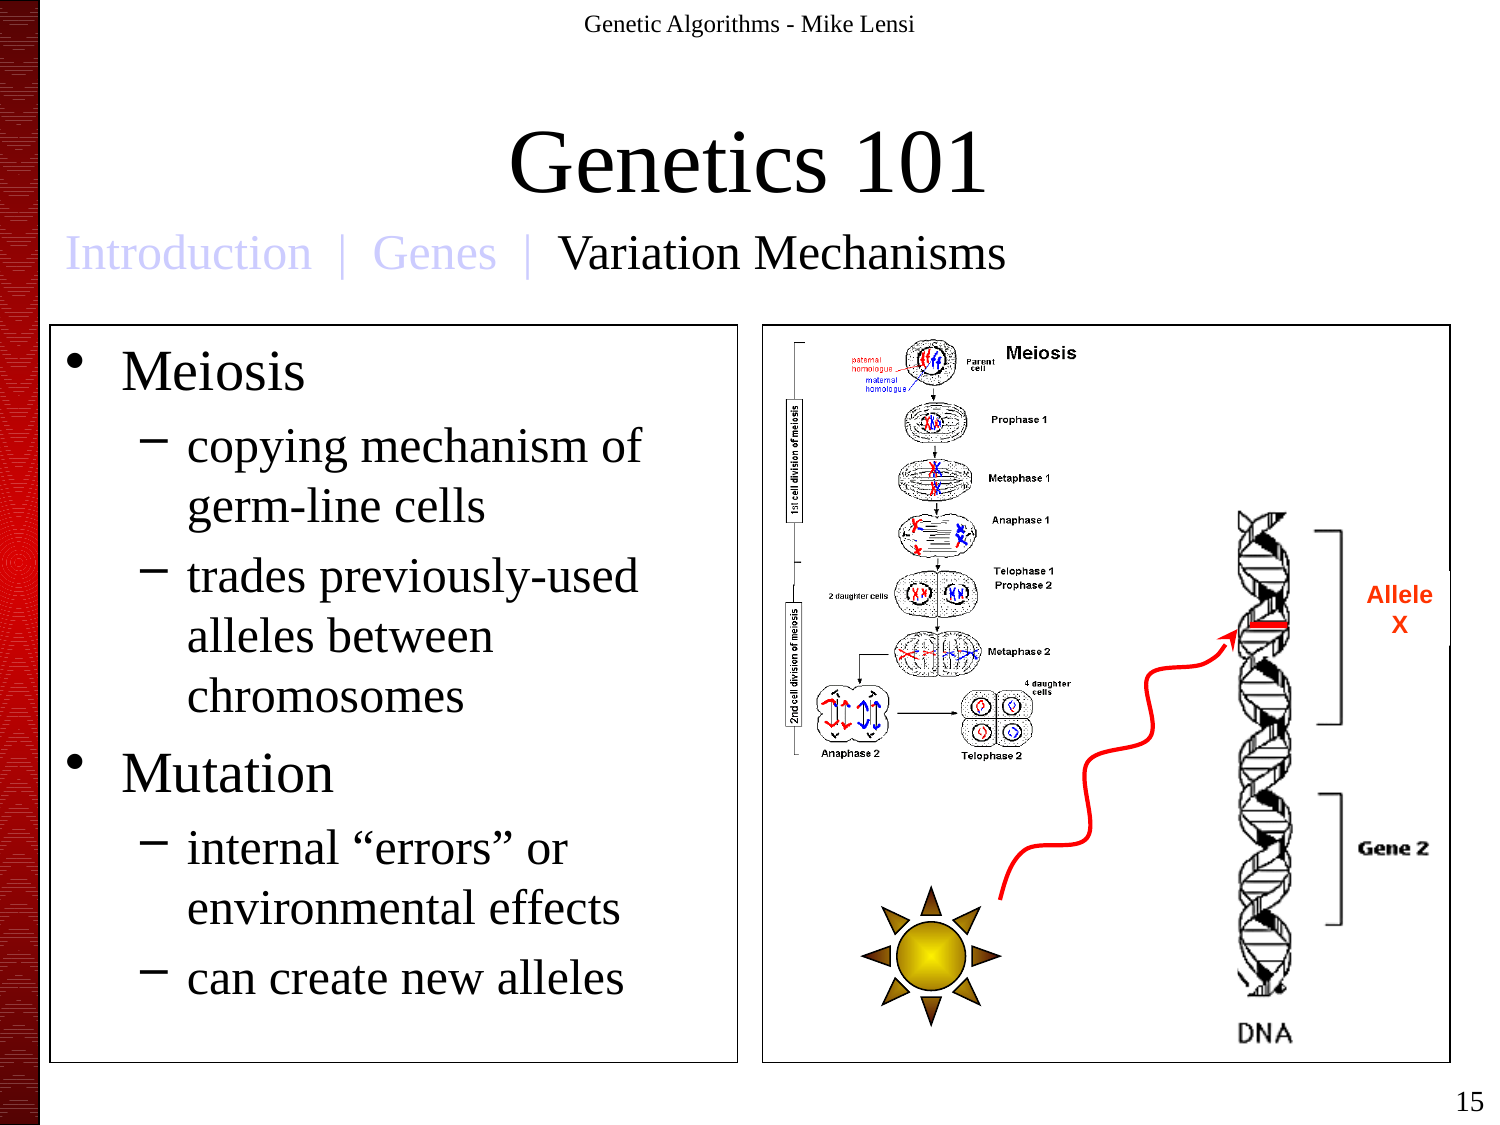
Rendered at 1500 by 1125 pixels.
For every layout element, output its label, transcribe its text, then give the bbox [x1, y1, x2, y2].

title Genetics 101 [50, 99, 1450, 212]
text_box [862, 570, 1450, 1025]
text_box [762, 324, 1450, 1063]
text_box Introduction | Genes | Variation Mechanisms [50, 212, 1450, 288]
picture [1237, 1025, 1438, 1050]
picture [1237, 498, 1438, 570]
list Meiosis copying mechanism of germ-line cells trades previously-used alleles between chromosomes Mutation internal “errors” or environmental effects can create new alleles [49, 324, 738, 1063]
slide_number 15 [1187, 1074, 1500, 1125]
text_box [774, 335, 1088, 763]
footer Genetic Algorithms - Mike Lensi [512, 0, 988, 50]
